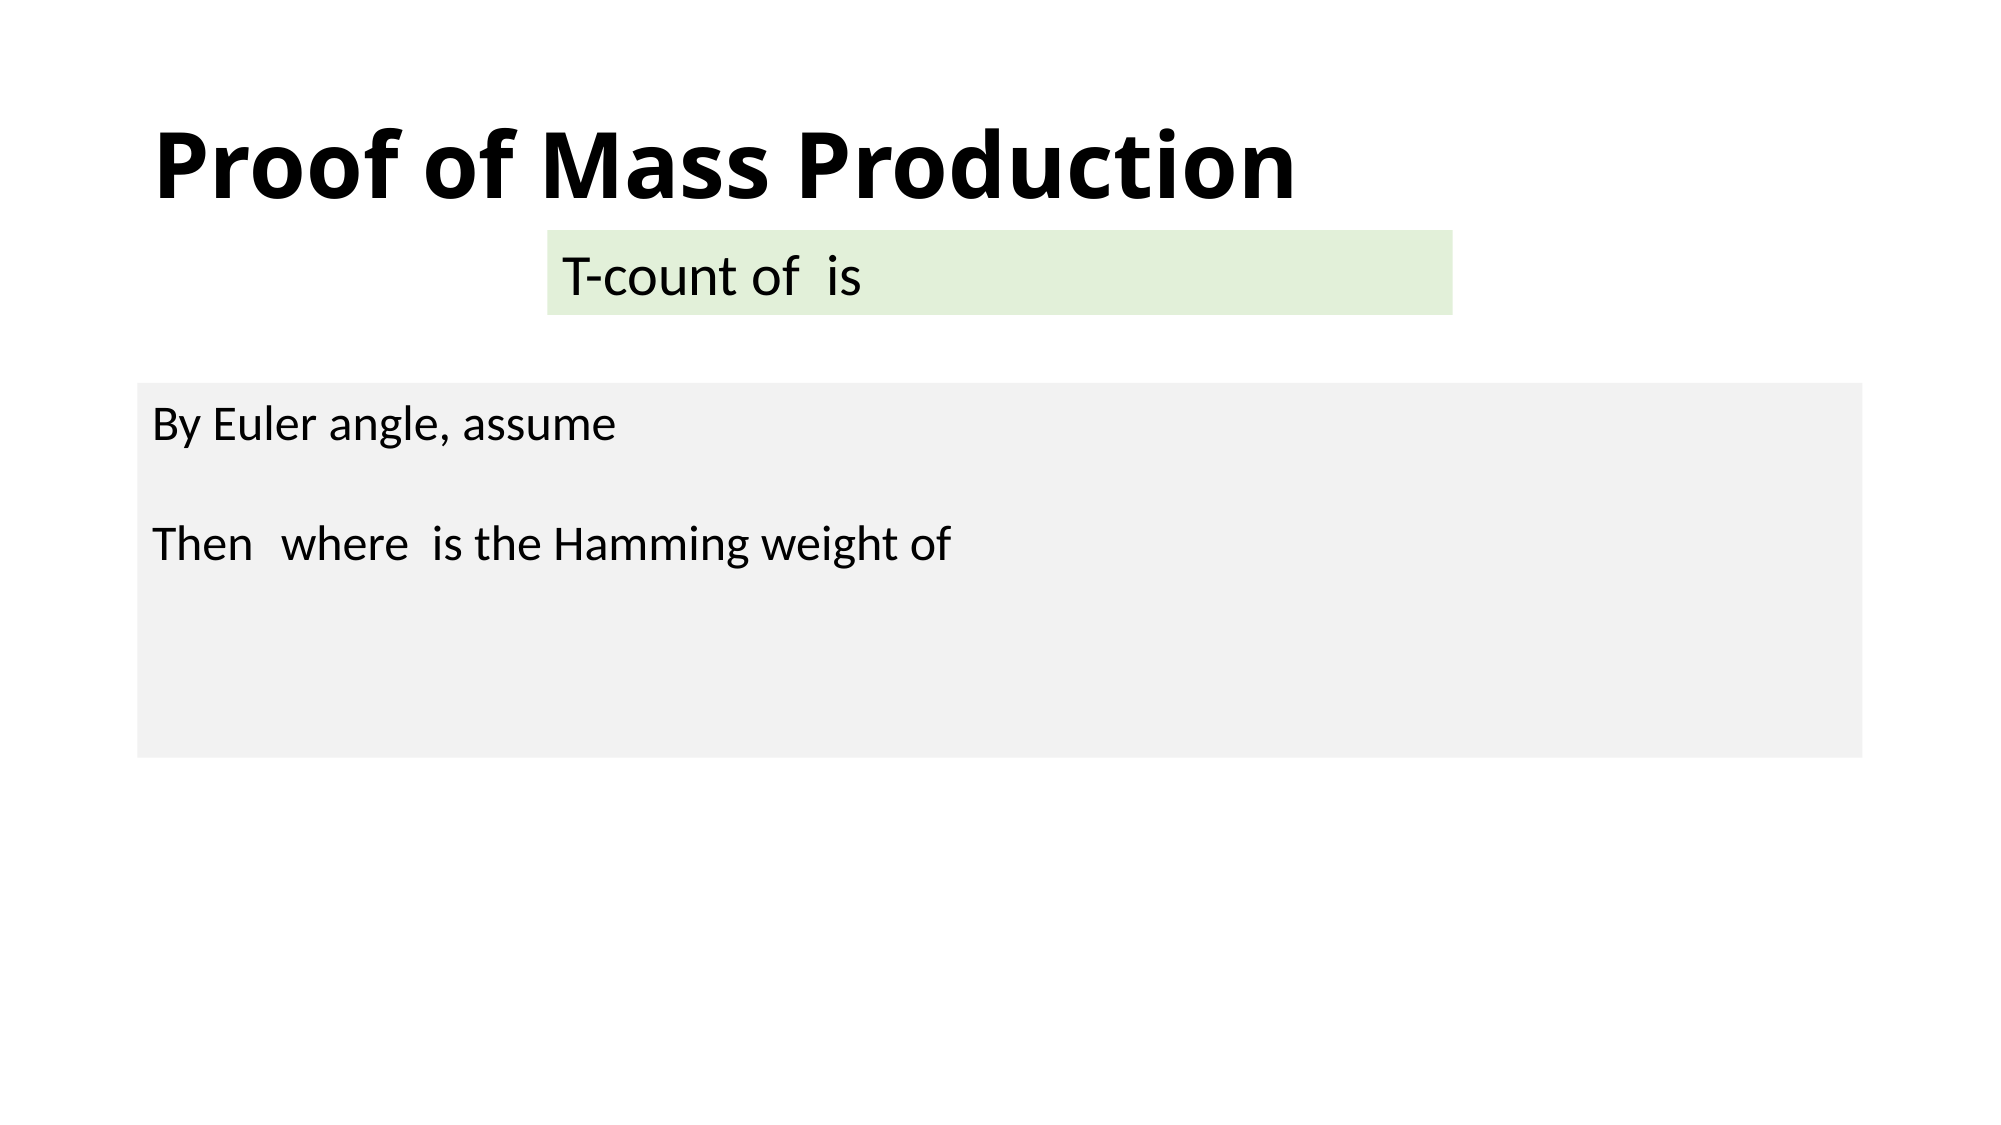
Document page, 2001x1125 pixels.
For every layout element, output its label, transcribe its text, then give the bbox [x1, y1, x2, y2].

title Proof of Mass Production [137, 59, 1863, 278]
